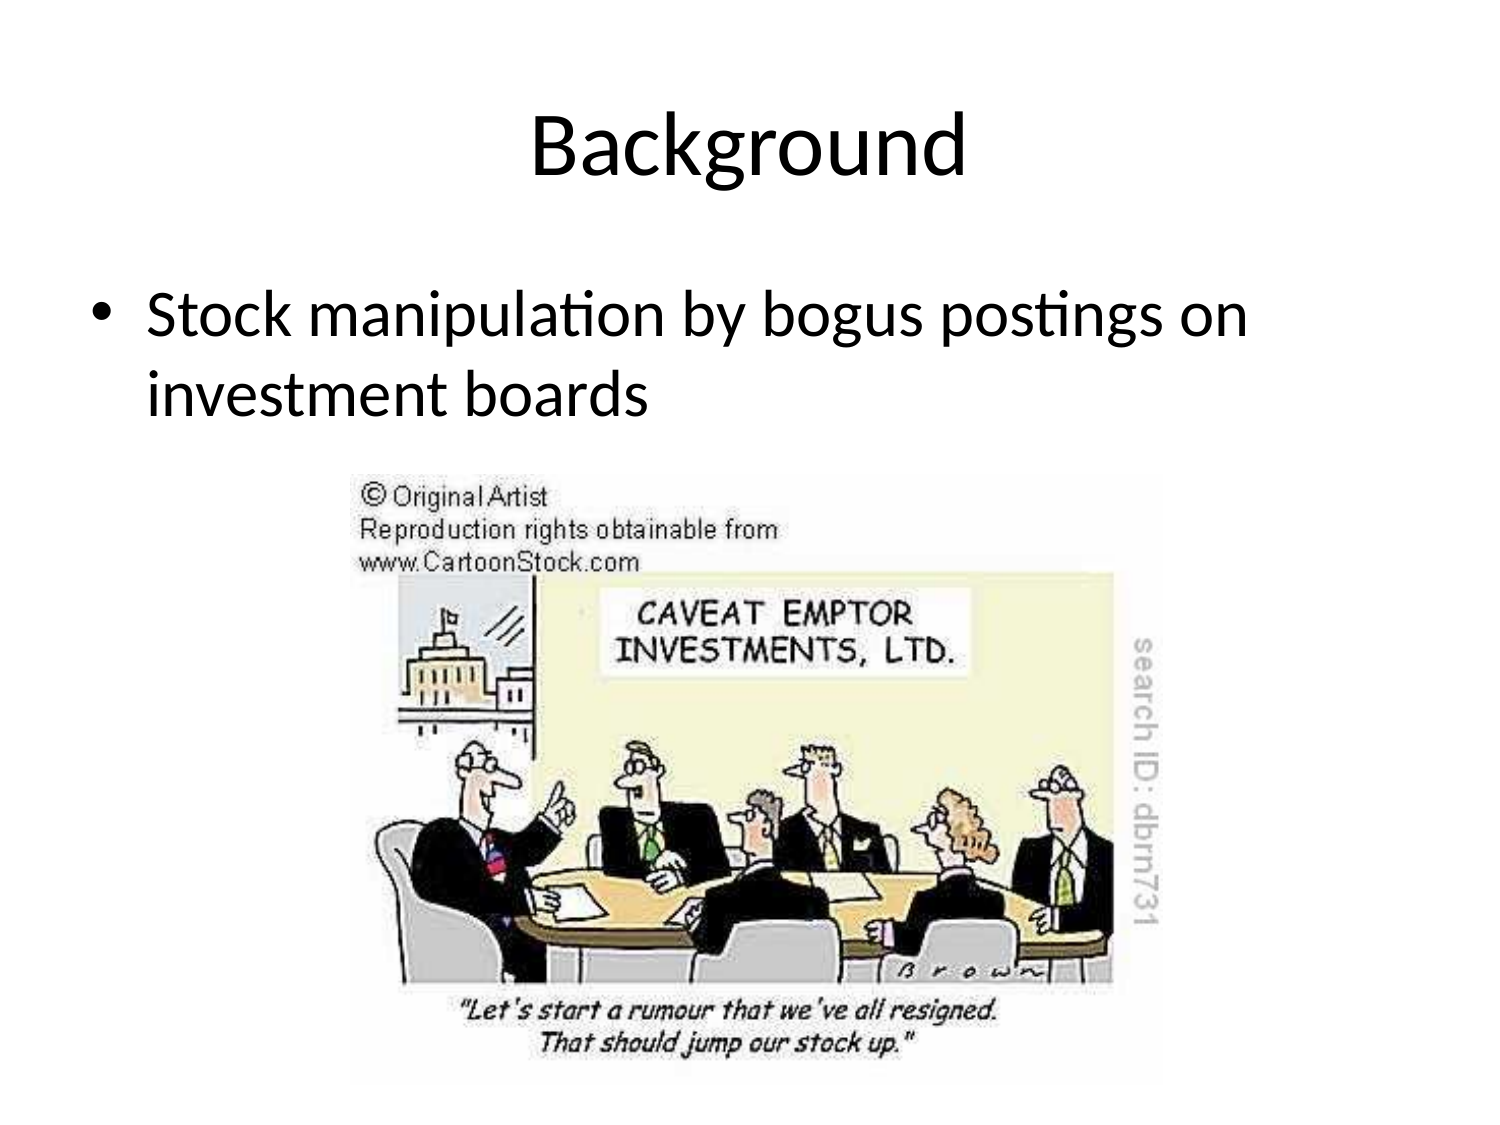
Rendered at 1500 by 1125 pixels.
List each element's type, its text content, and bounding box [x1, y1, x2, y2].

list Stock manipulation by bogus postings on investment boards [75, 262, 1425, 1005]
picture [349, 474, 1163, 1085]
title Background [75, 45, 1425, 233]
